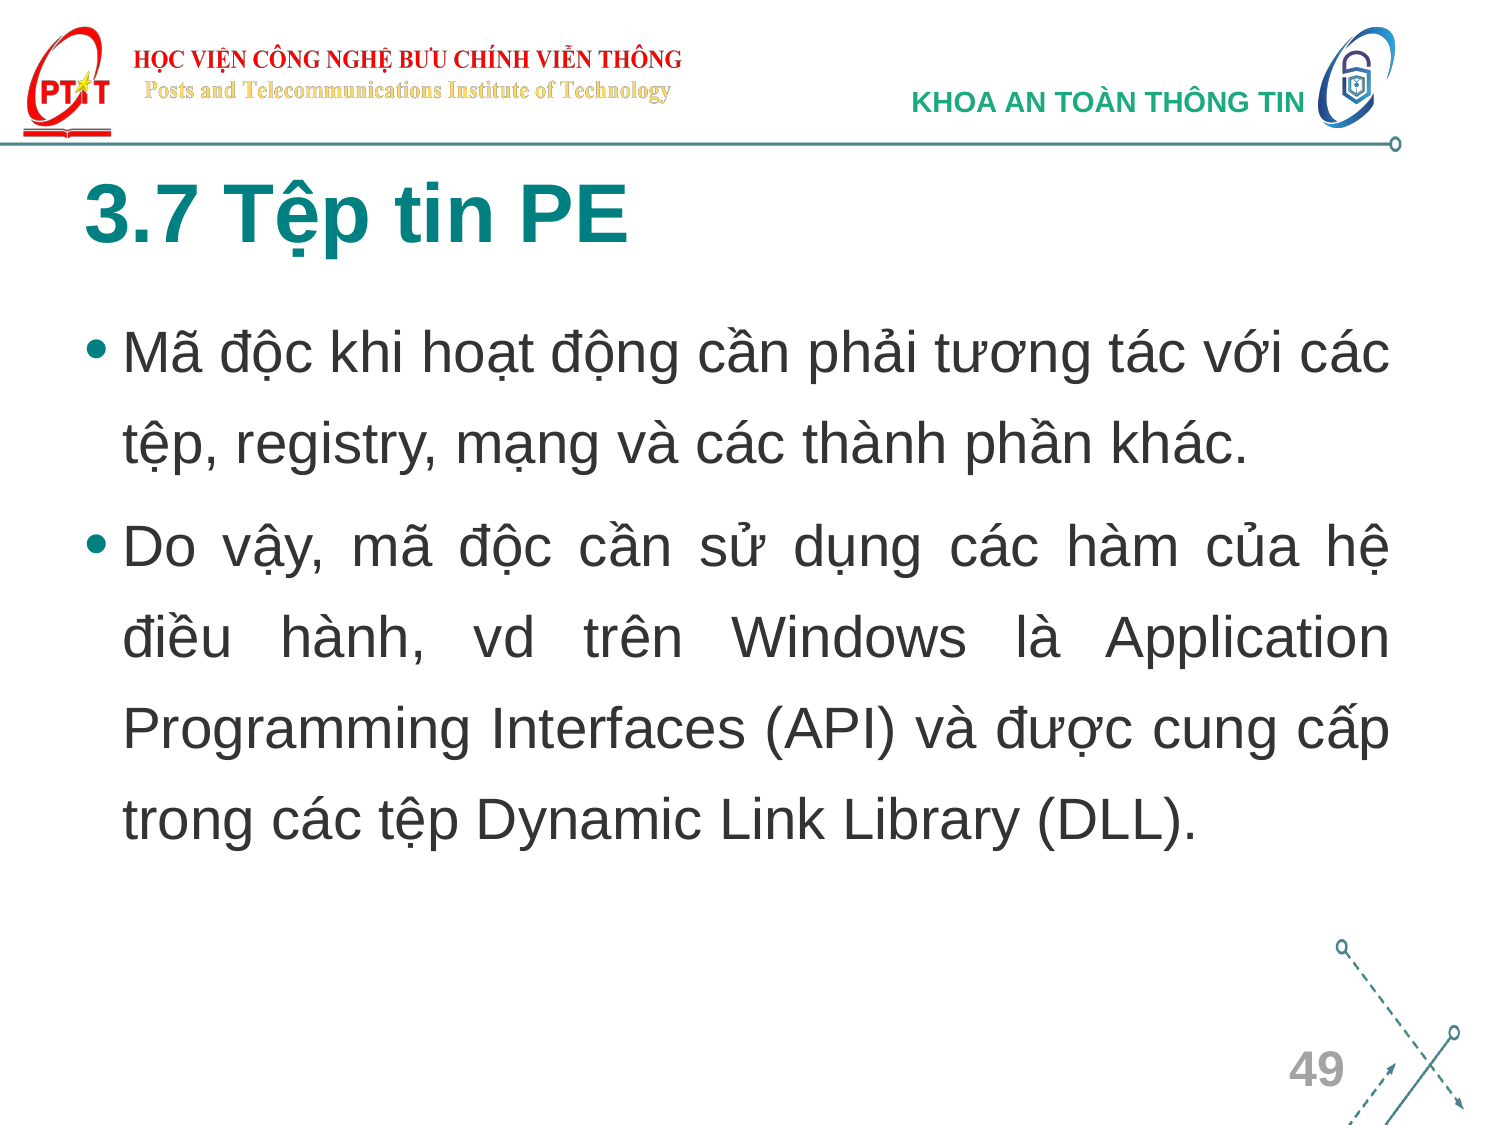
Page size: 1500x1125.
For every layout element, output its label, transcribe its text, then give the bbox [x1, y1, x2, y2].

title 3.7 Tệp tin PE [69, 163, 1408, 261]
list Mã độc khi hoạt động cần phải tương tác với các tệp, registry, mạng và các thành phần khác. Do vậy, mã độc cần sử dụng các hàm của hệ điều hành, vd trên Windows là Application Programming Interfaces (API) và được cung cấp trong các tệp Dynamic Link Library (DLL). [69, 285, 1408, 1010]
picture [1318, 27, 1395, 128]
picture [0, 18, 695, 147]
